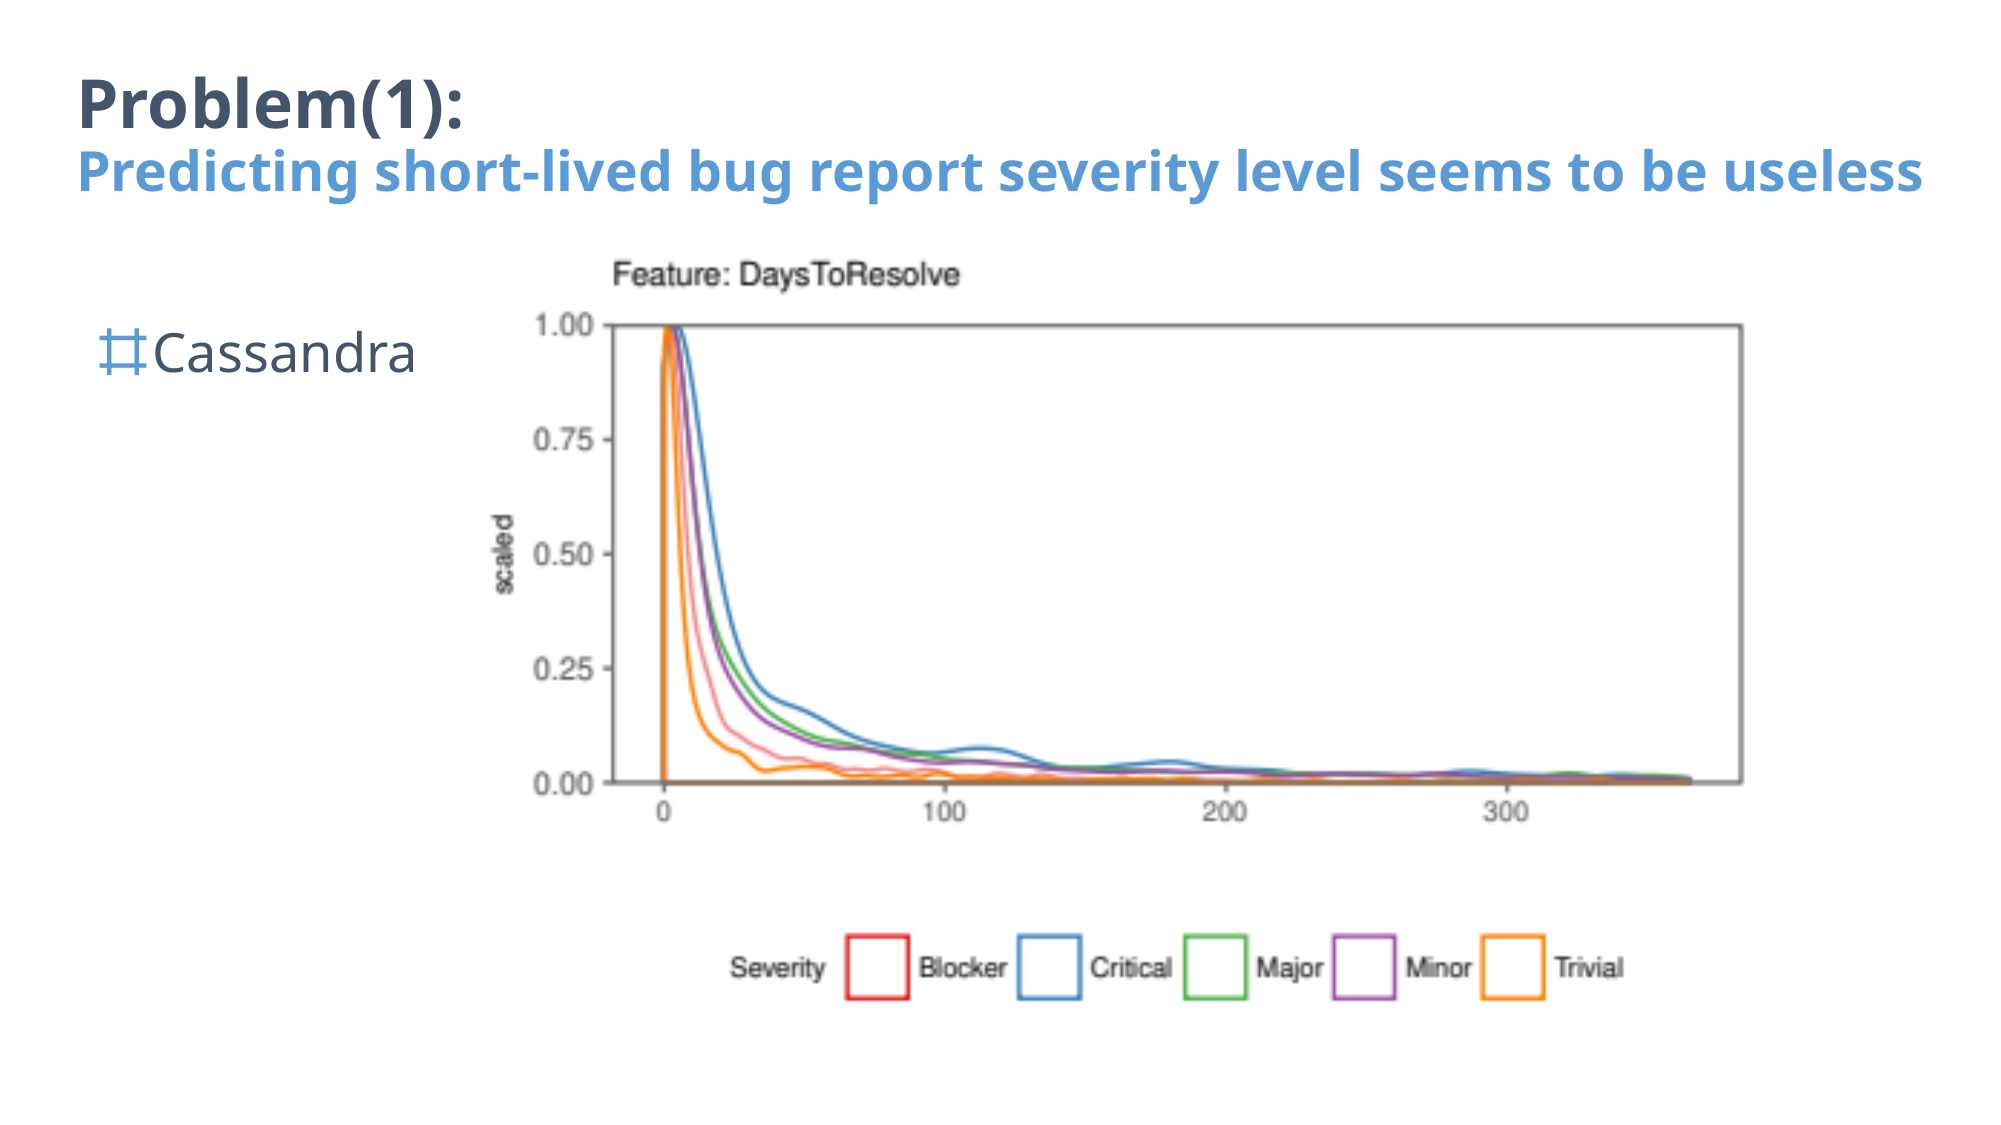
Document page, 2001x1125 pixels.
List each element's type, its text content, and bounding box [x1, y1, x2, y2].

picture [477, 251, 1762, 1029]
title Problem(1): Predicting short-lived bug report severity level seems to be useless [61, 59, 1945, 214]
text_box Cassandra [81, 278, 477, 391]
